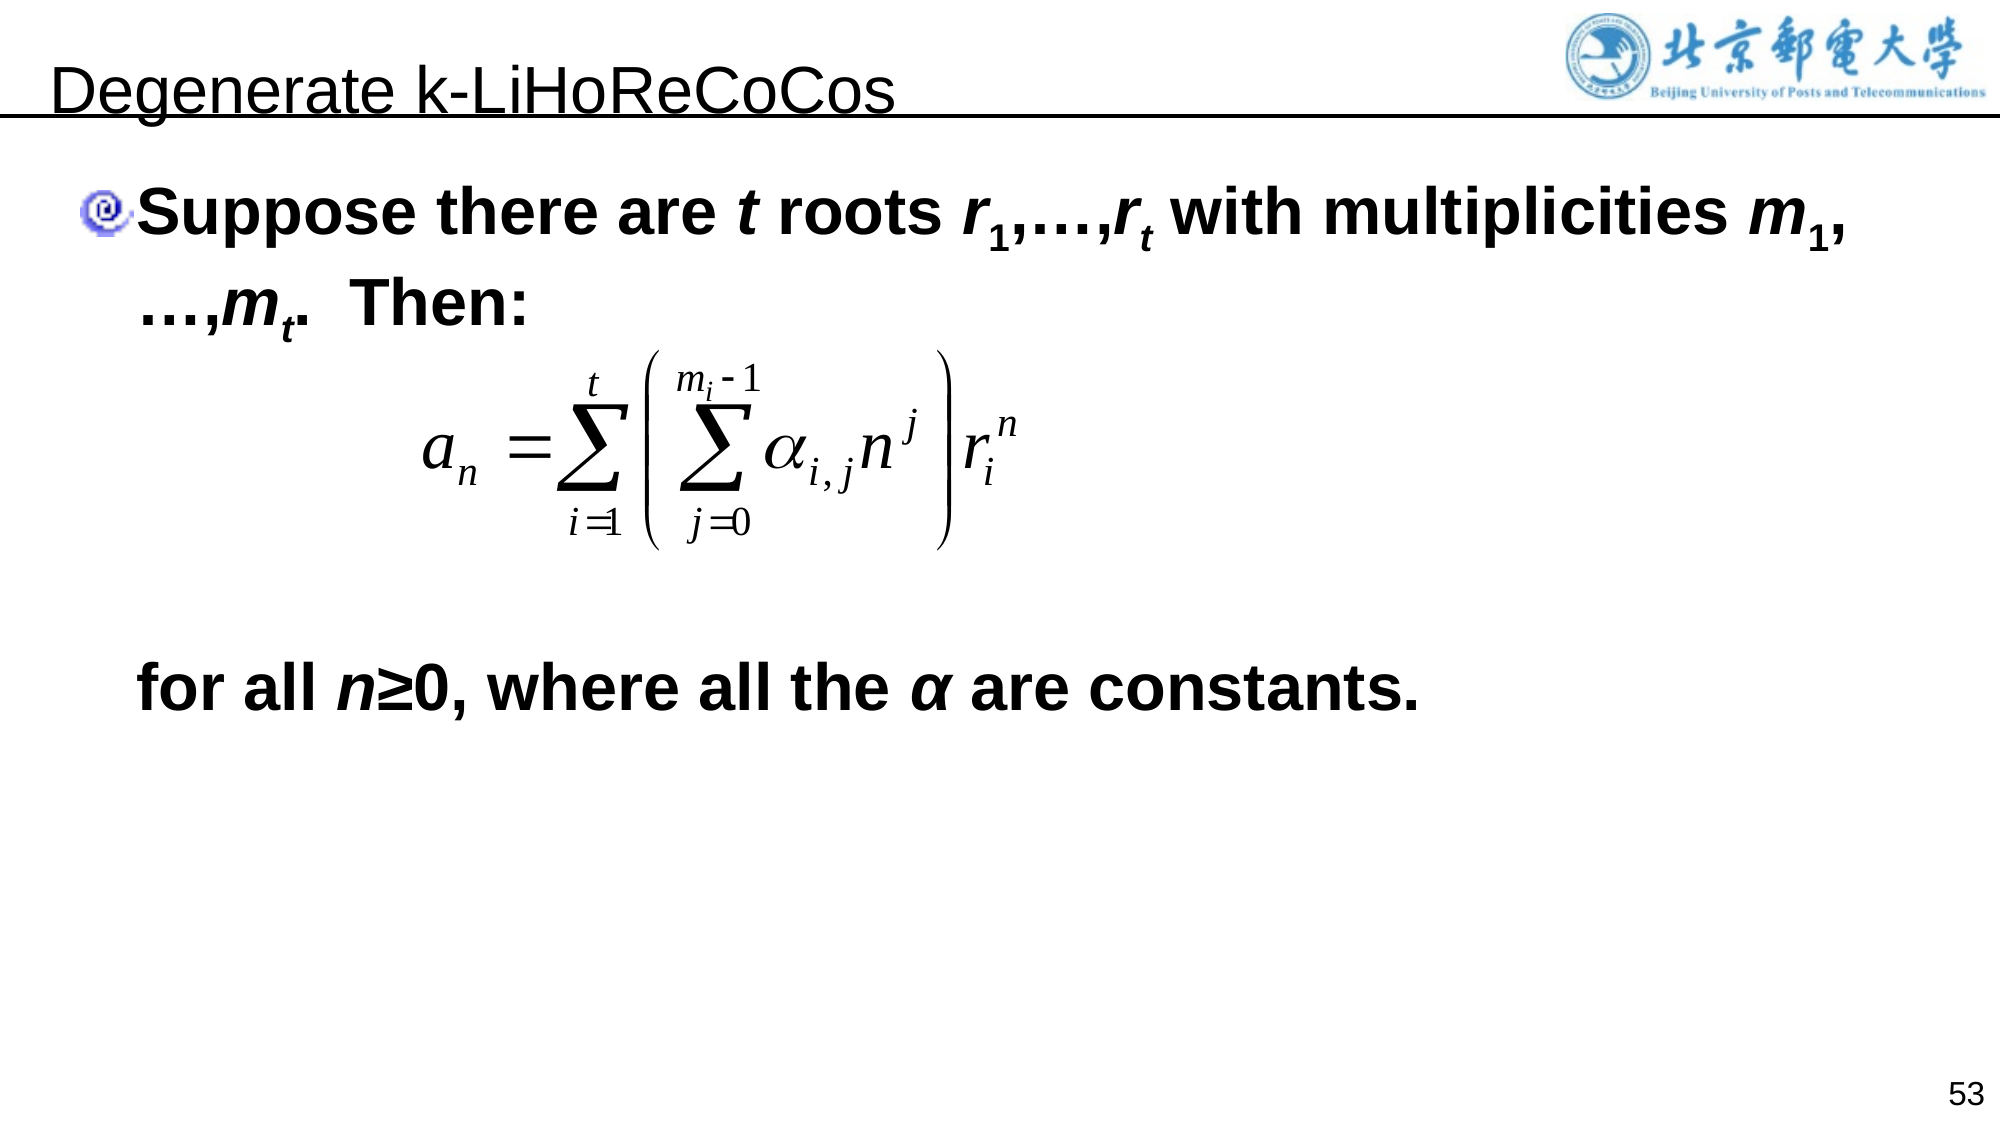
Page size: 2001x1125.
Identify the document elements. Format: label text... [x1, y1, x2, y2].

picture [1849, 13, 1988, 101]
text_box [410, 338, 1036, 563]
picture [80, 190, 134, 237]
text_box Suppose there are t roots r1,…,rt with multiplicities m1,…,mt. Then: for all n≥0, where all the α are constants. [65, 160, 1866, 1107]
text_box Degenerate k-LiHoReCoCos [34, 0, 1849, 135]
